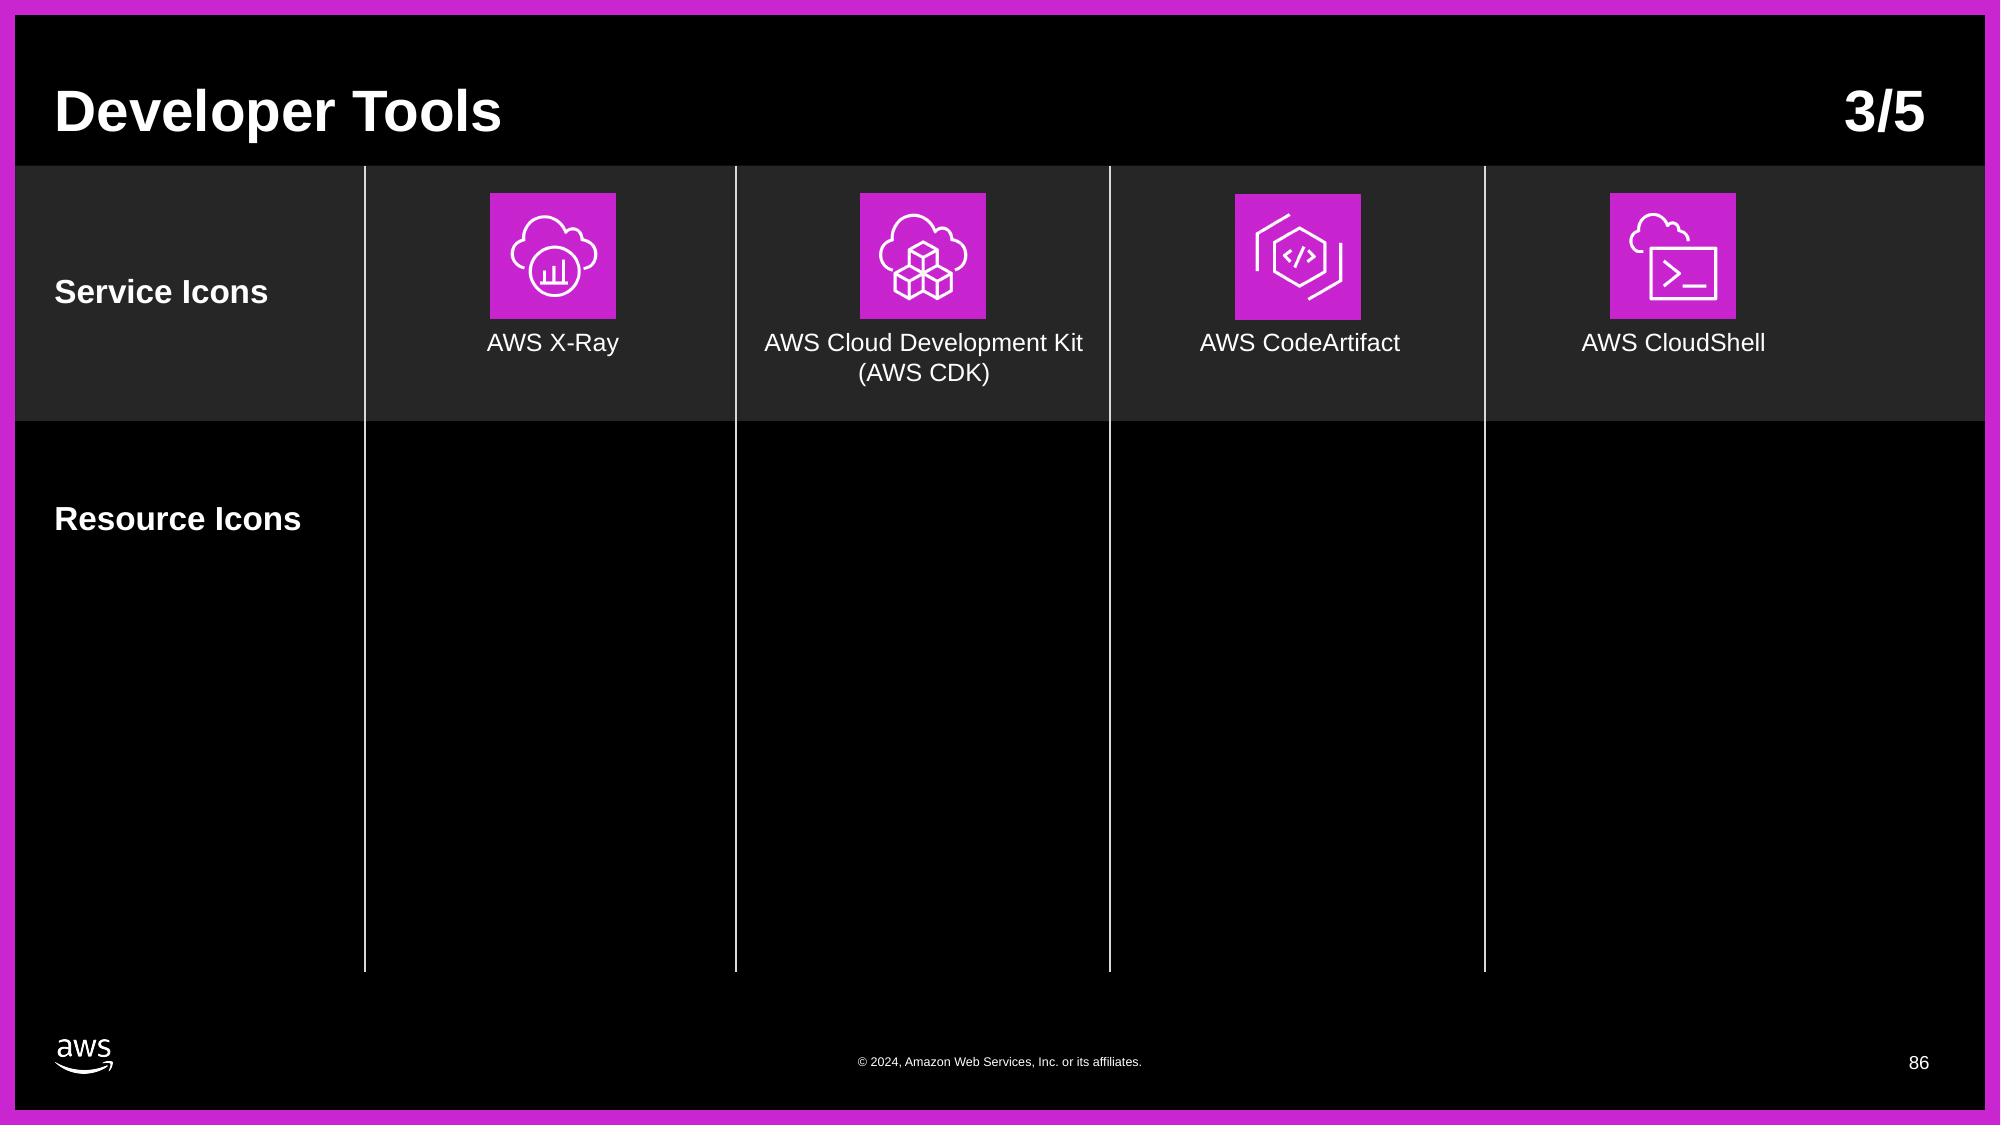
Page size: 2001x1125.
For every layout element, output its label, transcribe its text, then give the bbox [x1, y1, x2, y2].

slide_number 86 [1494, 1031, 1945, 1092]
text_box AWS CodeArtifact [1113, 319, 1484, 364]
text_box AWS X-Ray [369, 319, 735, 364]
footer © 2024, Amazon Web Services, Inc. or its affiliates. [662, 1031, 1338, 1092]
text_box AWS CloudShell [1493, 319, 1855, 364]
picture [1610, 193, 1736, 319]
picture [490, 193, 616, 319]
title Developer Tools 3/5 [39, 59, 1945, 166]
picture [860, 193, 986, 319]
picture [55, 1039, 113, 1074]
picture [1235, 194, 1361, 320]
text_box AWS Cloud Development Kit (AWS CDK) [736, 319, 1109, 394]
